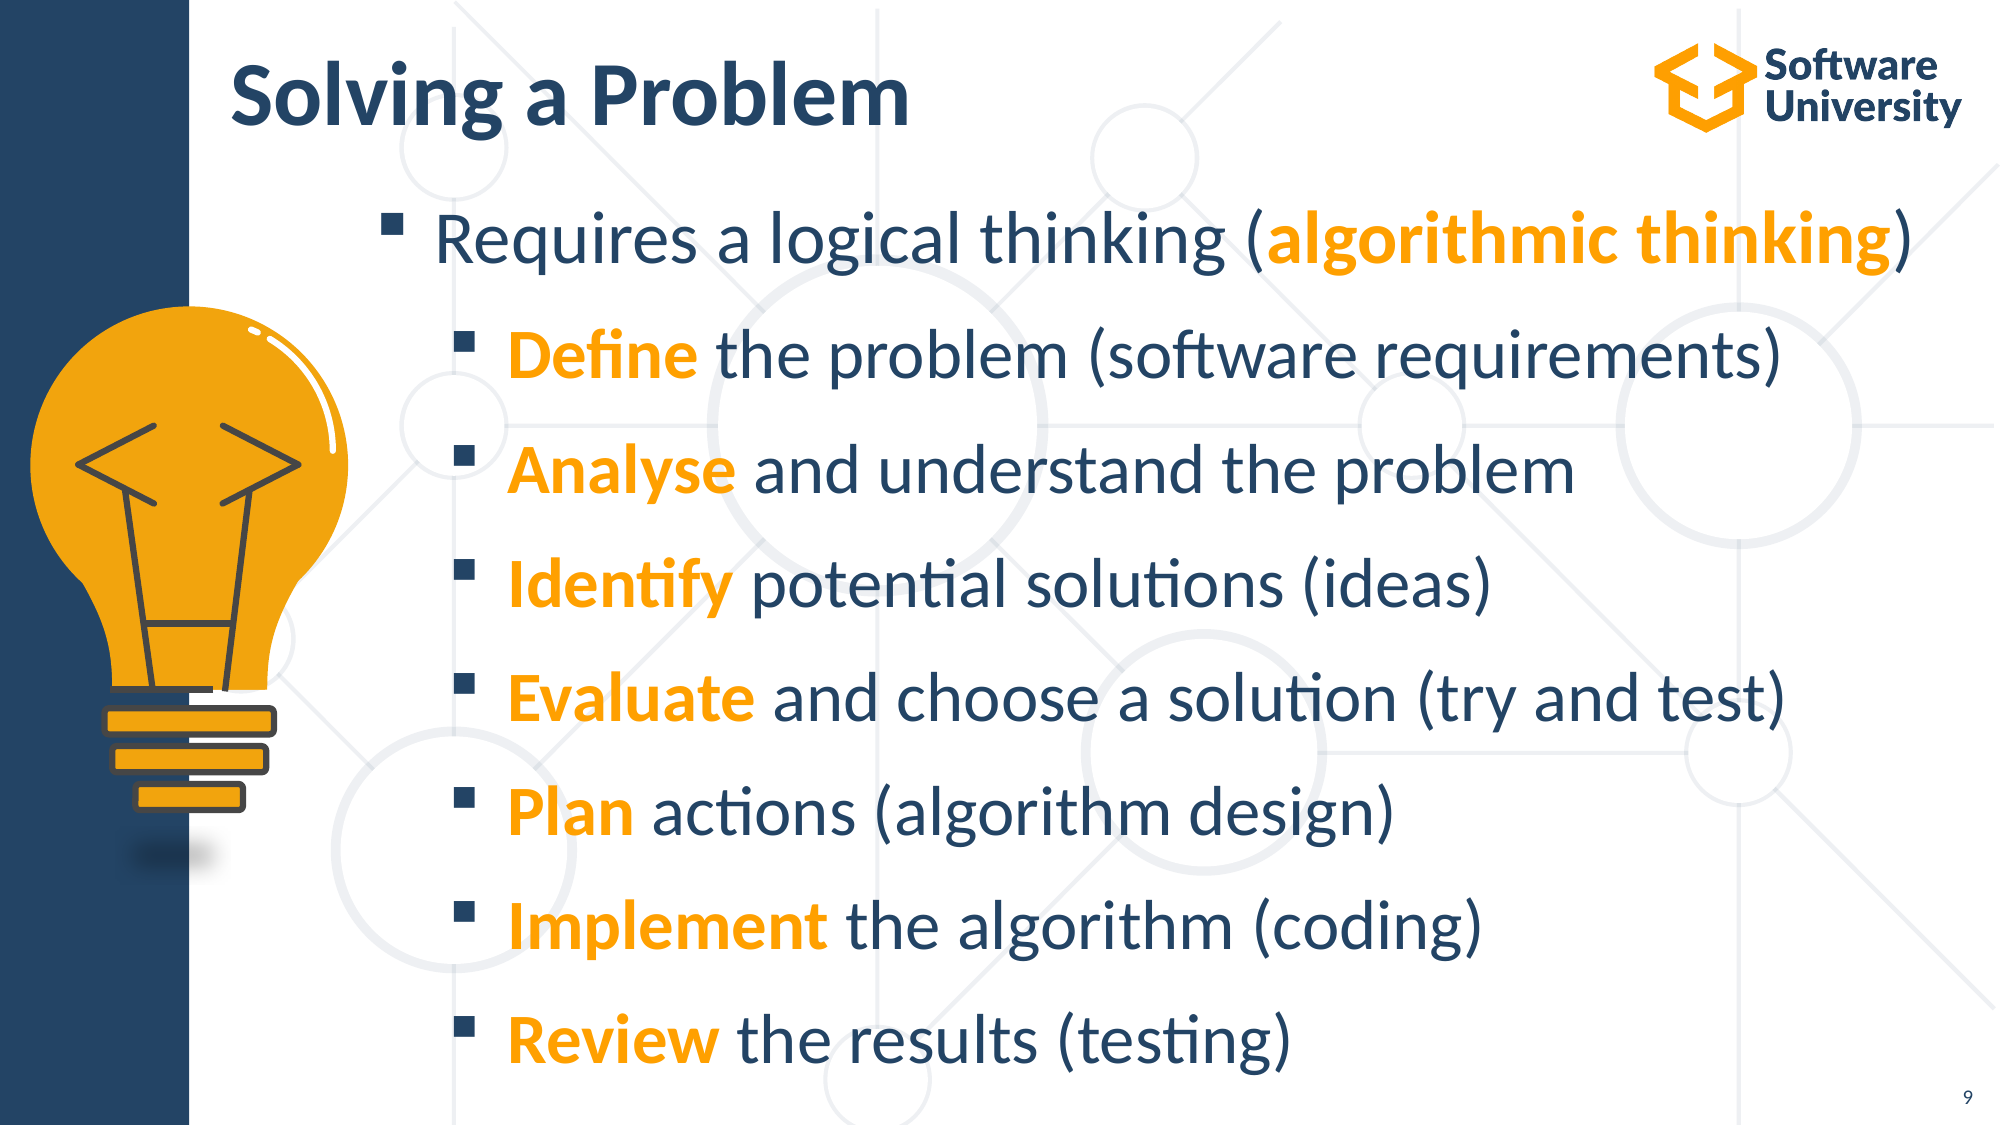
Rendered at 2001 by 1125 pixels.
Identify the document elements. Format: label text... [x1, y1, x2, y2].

picture [1641, 31, 1973, 145]
list Requires a logical thinking (algorithmic thinking) Define the problem (software requirements) Analyse and understand the problem Identify potential solutions (ideas) Evaluate and choose a solution (try and test) Plan actions (algorithm design) Implement the algorithm (coding) Review the results (testing) [357, 178, 1959, 1085]
text_box 9 [1927, 1067, 1989, 1117]
title Solving a Problem [212, 16, 1628, 162]
